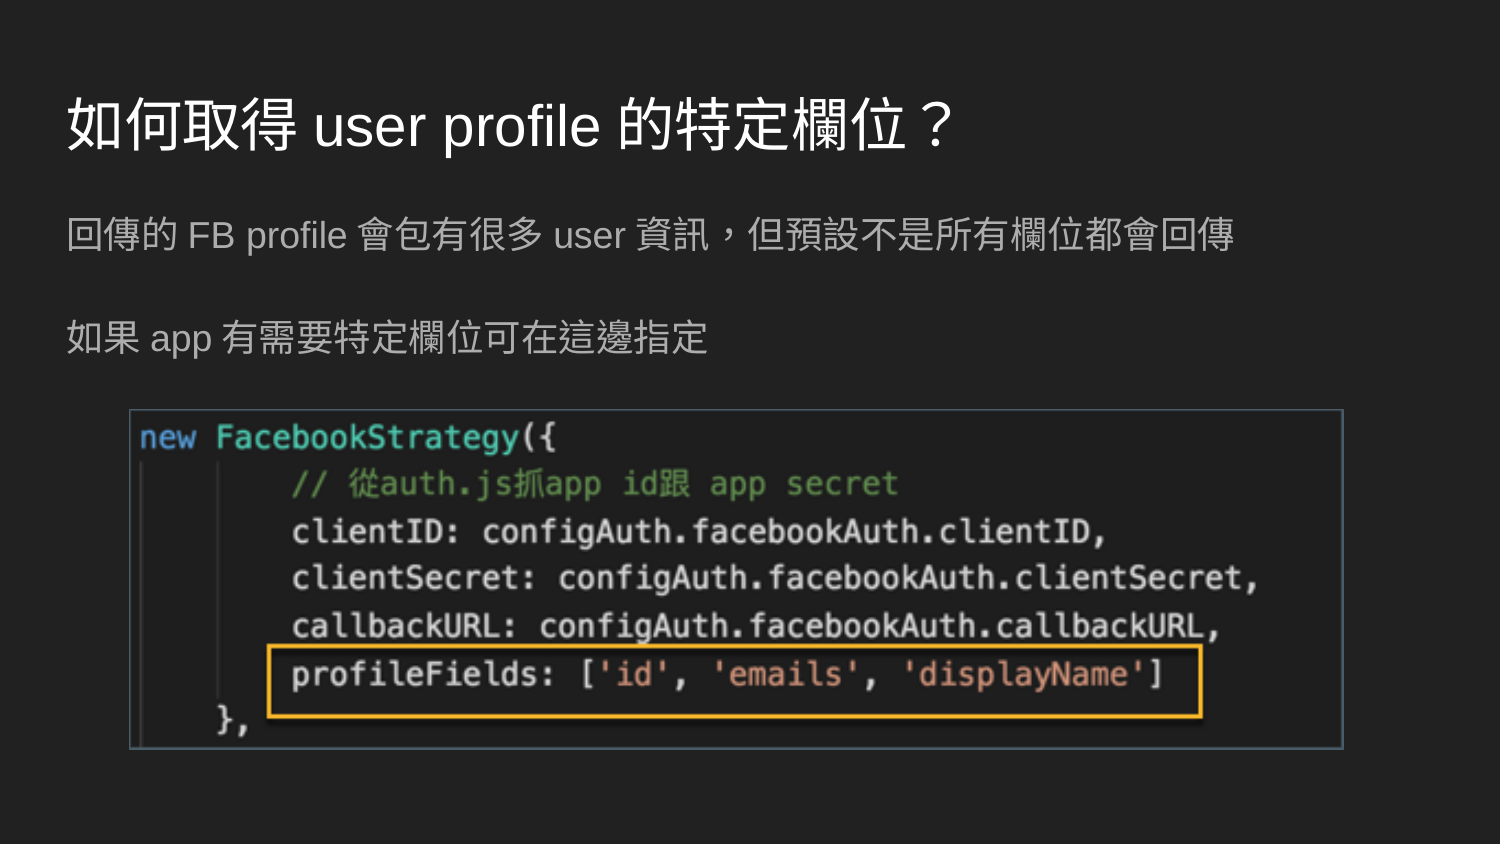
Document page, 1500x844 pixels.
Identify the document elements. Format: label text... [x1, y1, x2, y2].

list 回傳的FB profile會包有很多user資訊，但預設不是所有欄位都會回傳 如果app有需要特定欄位可在這邊指定 [51, 189, 1449, 750]
title 如何取得user profile的特定欄位？ [51, 72, 1449, 167]
picture [129, 409, 1344, 750]
